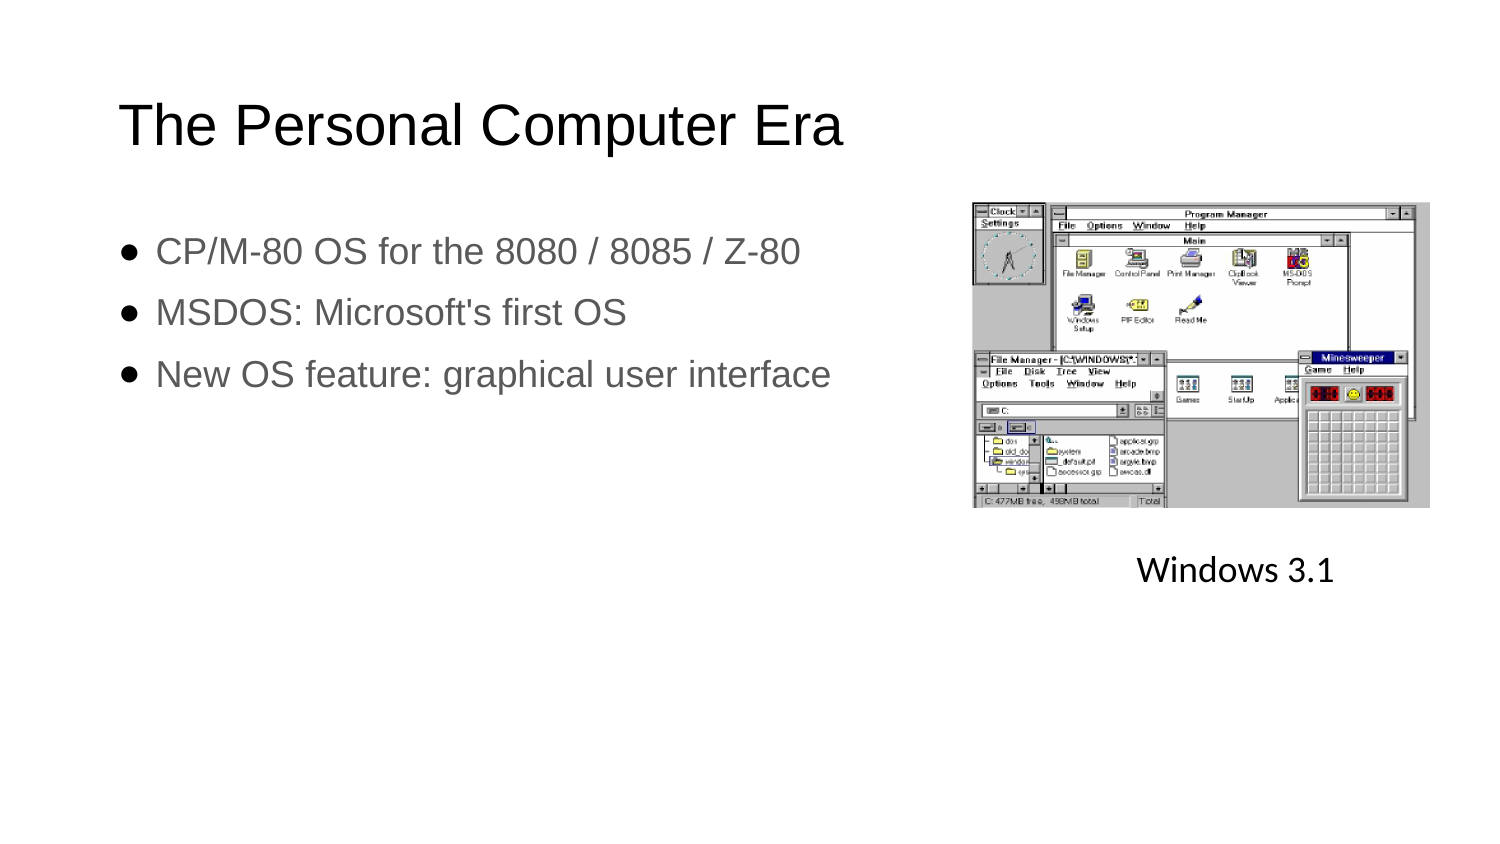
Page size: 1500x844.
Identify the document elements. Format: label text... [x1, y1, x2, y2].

title The Personal Computer Era [103, 44, 1397, 208]
picture [970, 200, 1430, 508]
list CP/M-80 OS for the 8080 / 8085 / Z-80 MSDOS: Microsoft's first OS New OS feature: graphical user interface [103, 224, 1397, 760]
text_box Windows 3.1 [1121, 537, 1353, 584]
